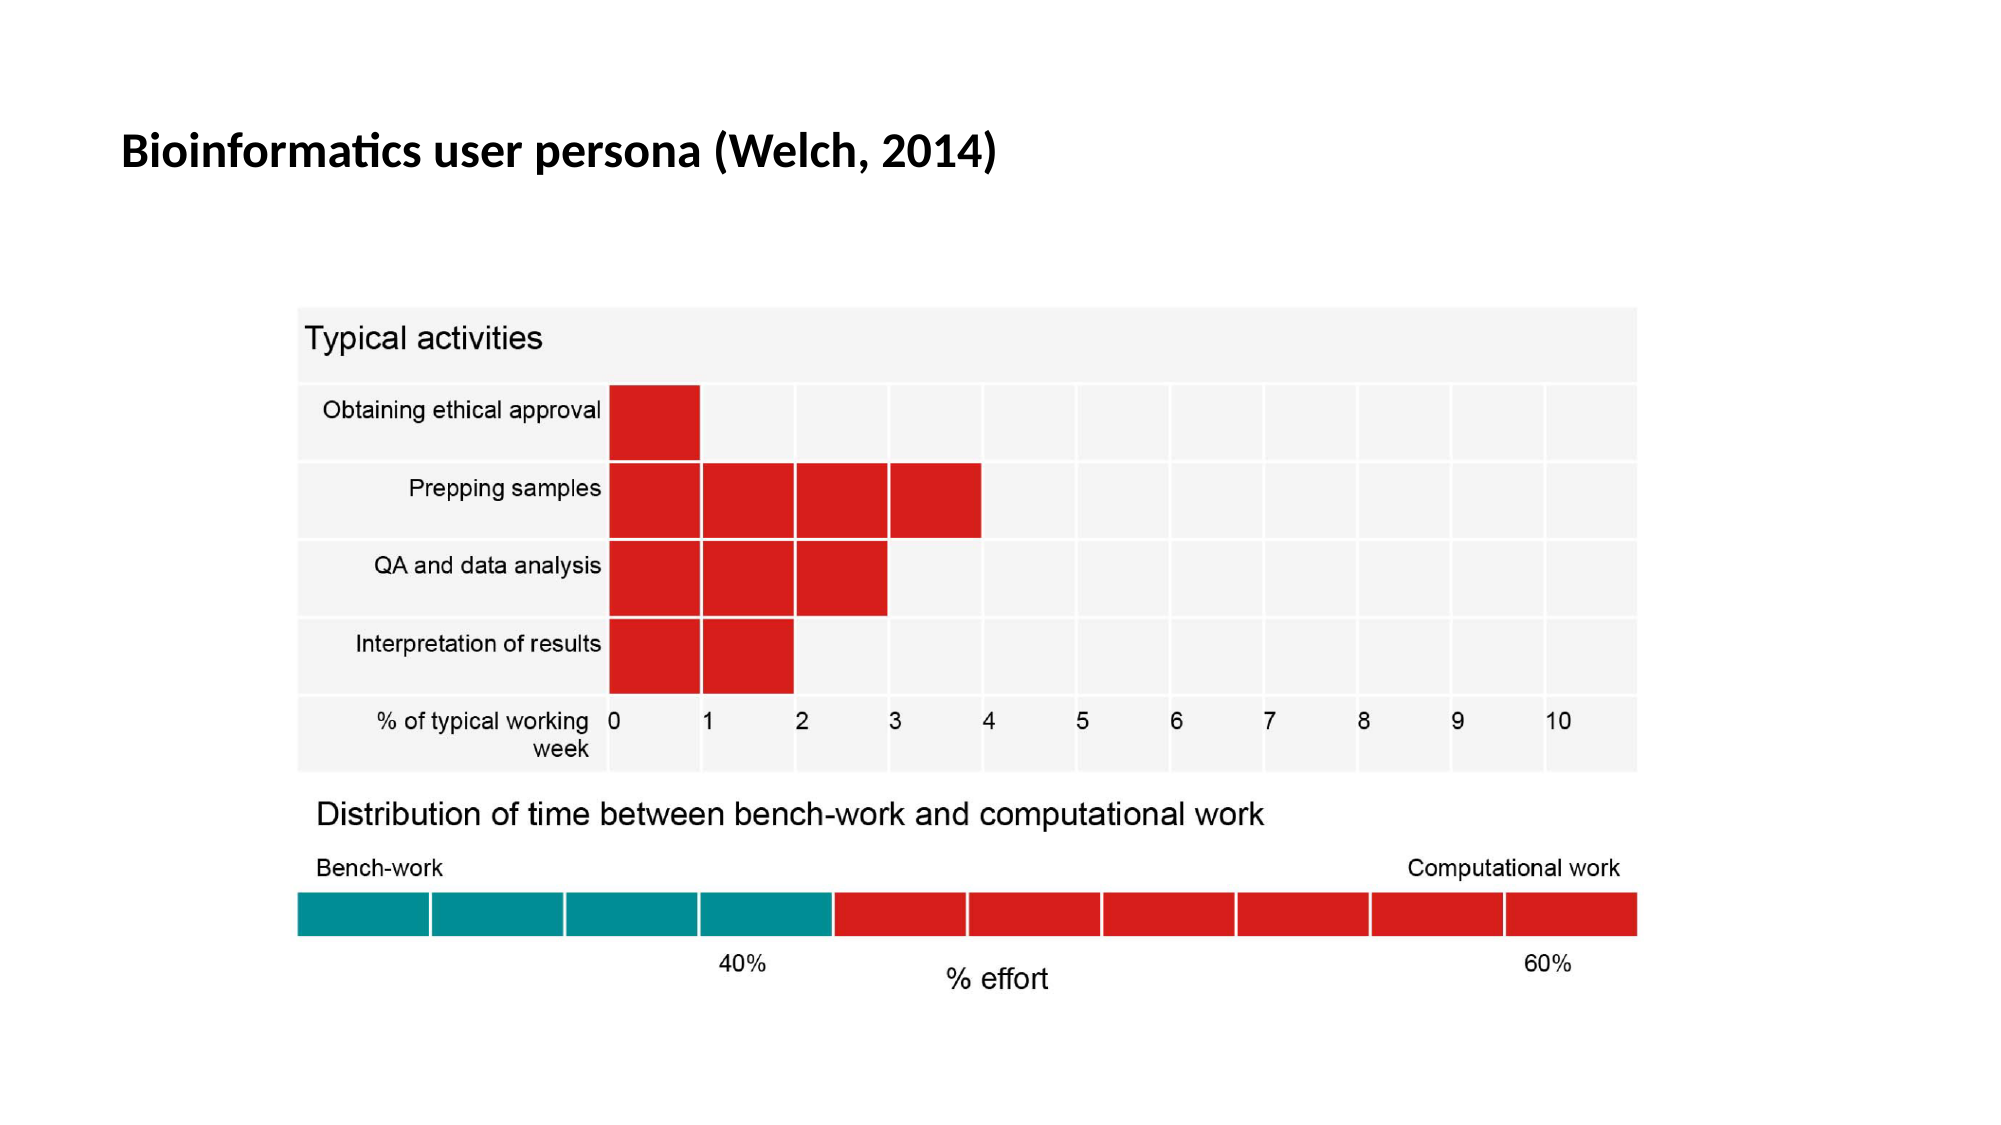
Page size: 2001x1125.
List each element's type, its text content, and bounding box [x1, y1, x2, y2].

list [281, 299, 1656, 1014]
title Bioinformatics user persona (Welch, 2014) [106, 42, 1832, 260]
